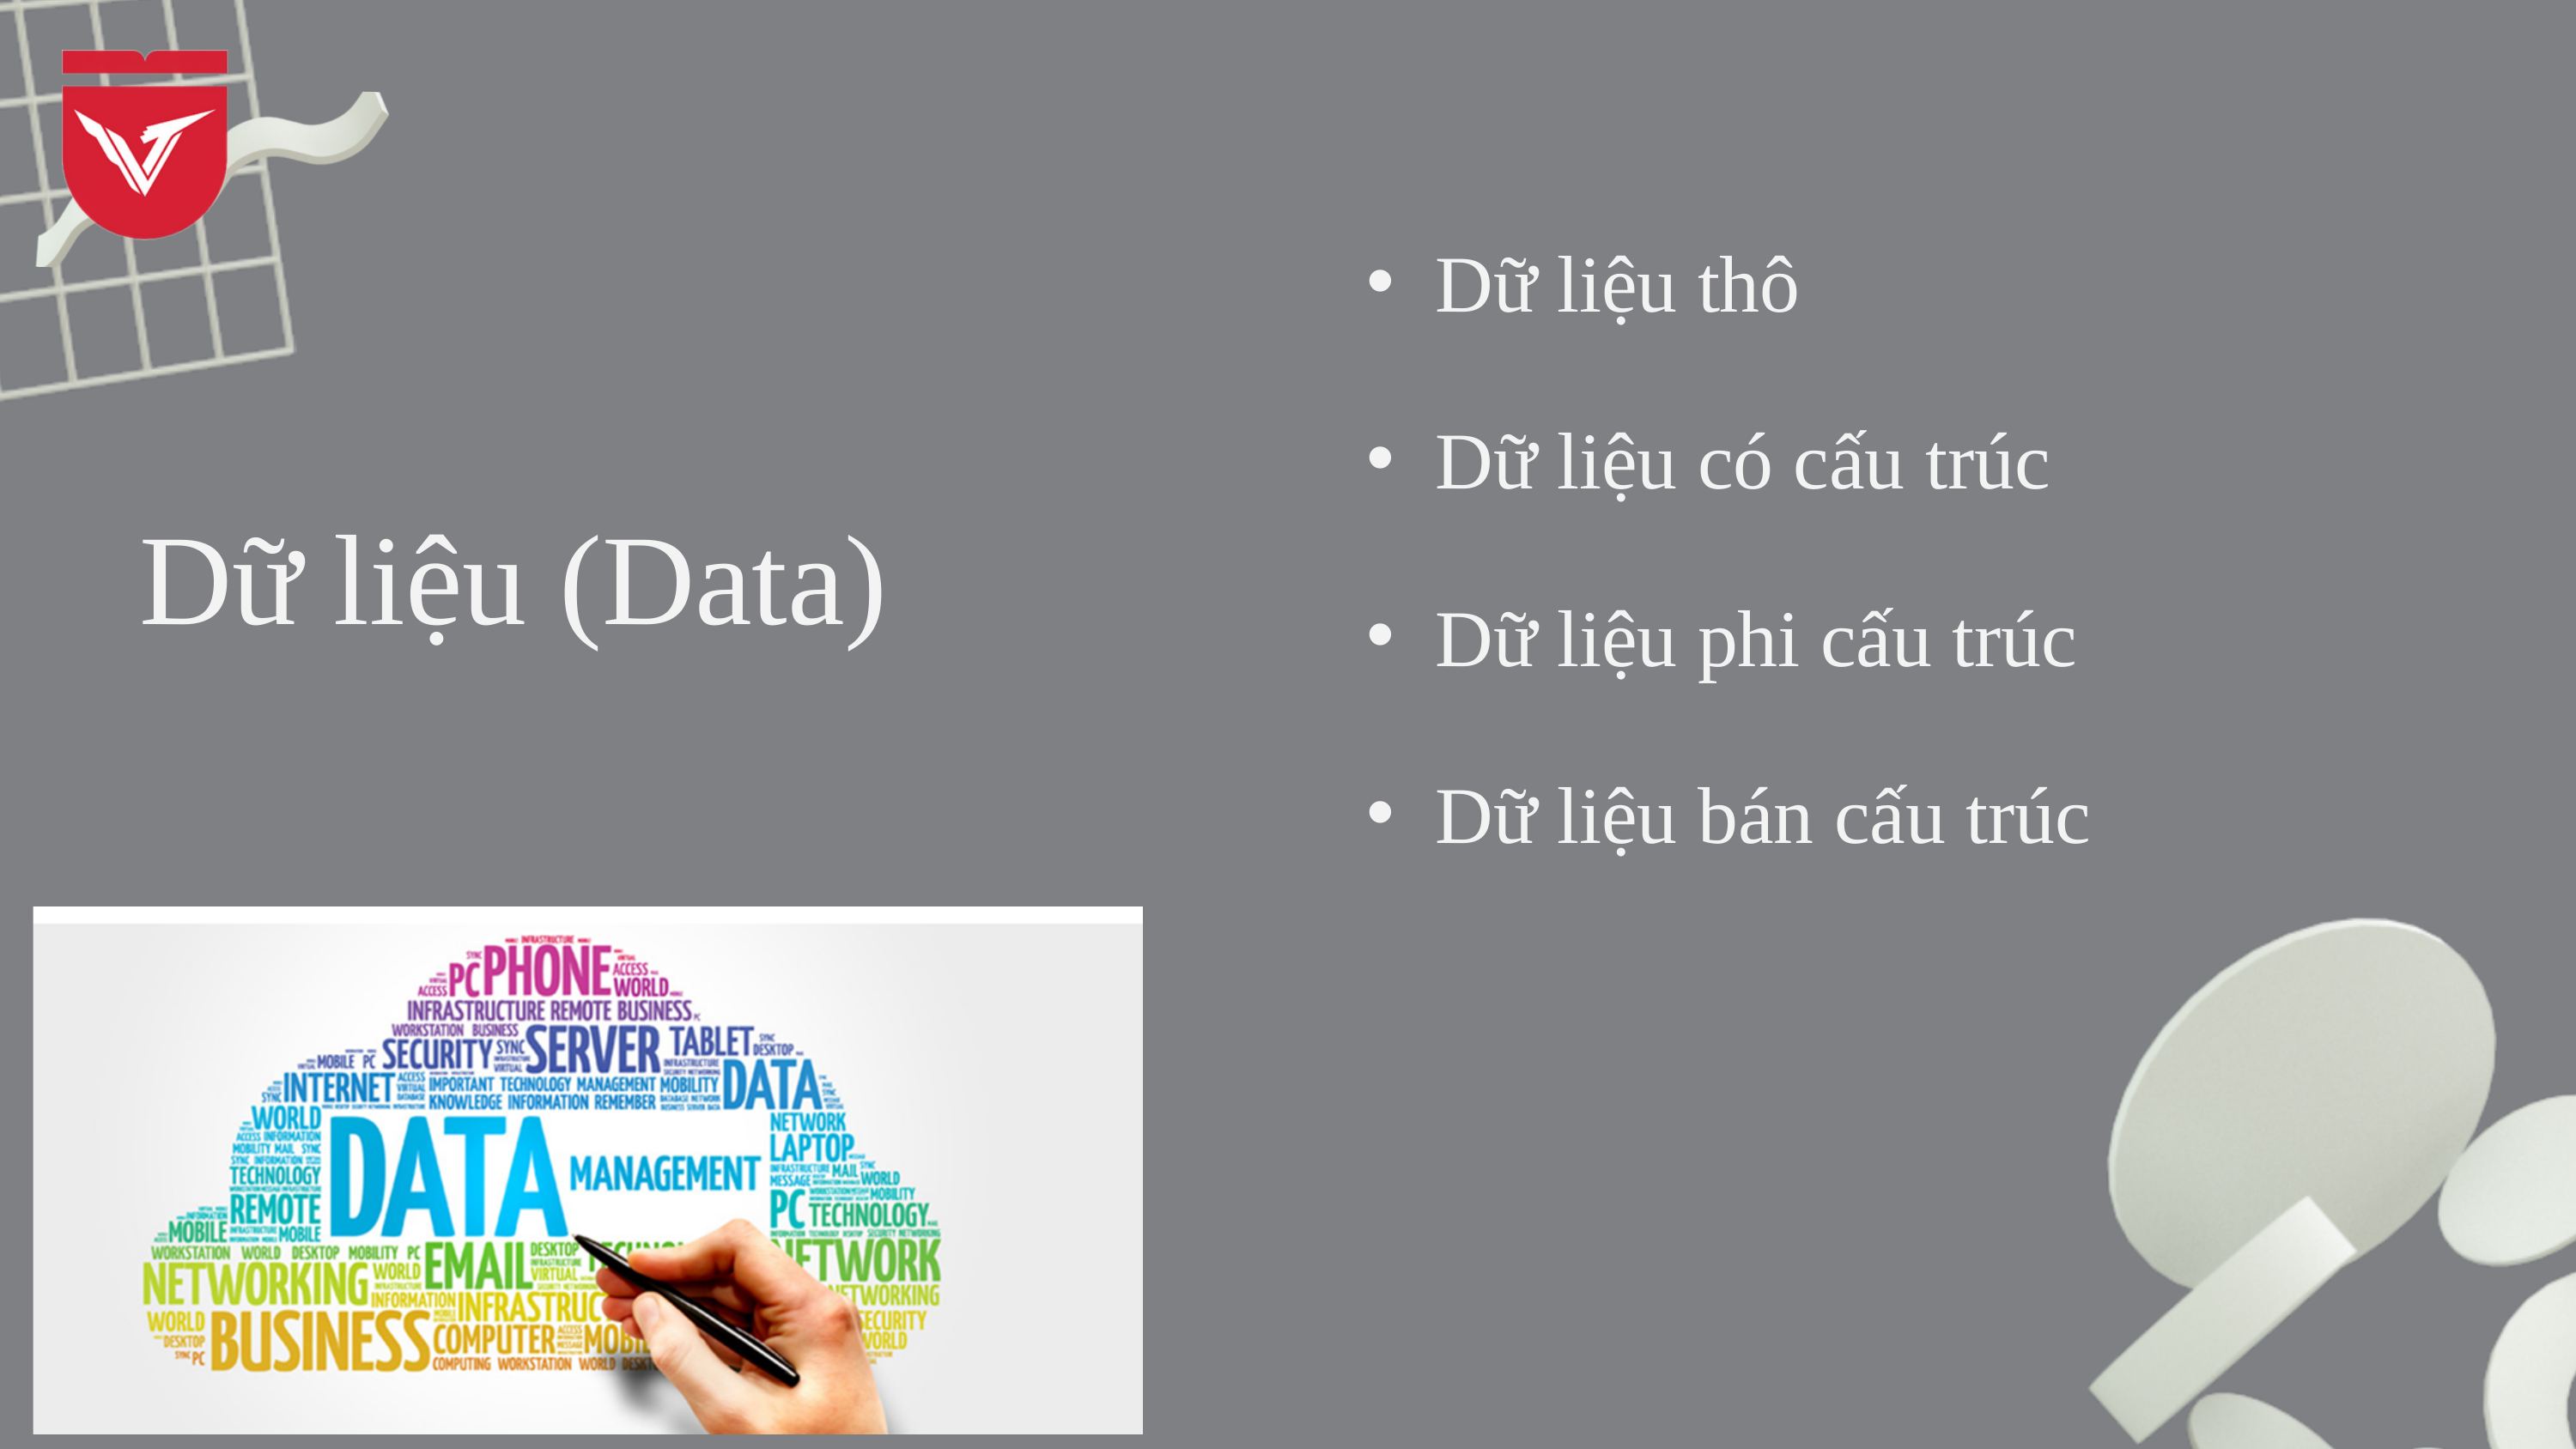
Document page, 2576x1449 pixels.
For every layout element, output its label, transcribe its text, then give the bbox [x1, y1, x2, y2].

text_box Dữ liệu (Data) [0, 508, 1075, 651]
text_box [2087, 949, 2576, 1449]
text_box [34, 80, 391, 280]
text_box [62, 50, 228, 240]
text_box [0, 0, 297, 415]
text_box [33, 906, 1143, 1435]
text_box Dữ liệu thô Dữ liệu có cấu trúc Dữ liệu phi cấu trúc Dữ liệu bán cấu trúc [1298, 239, 2576, 949]
